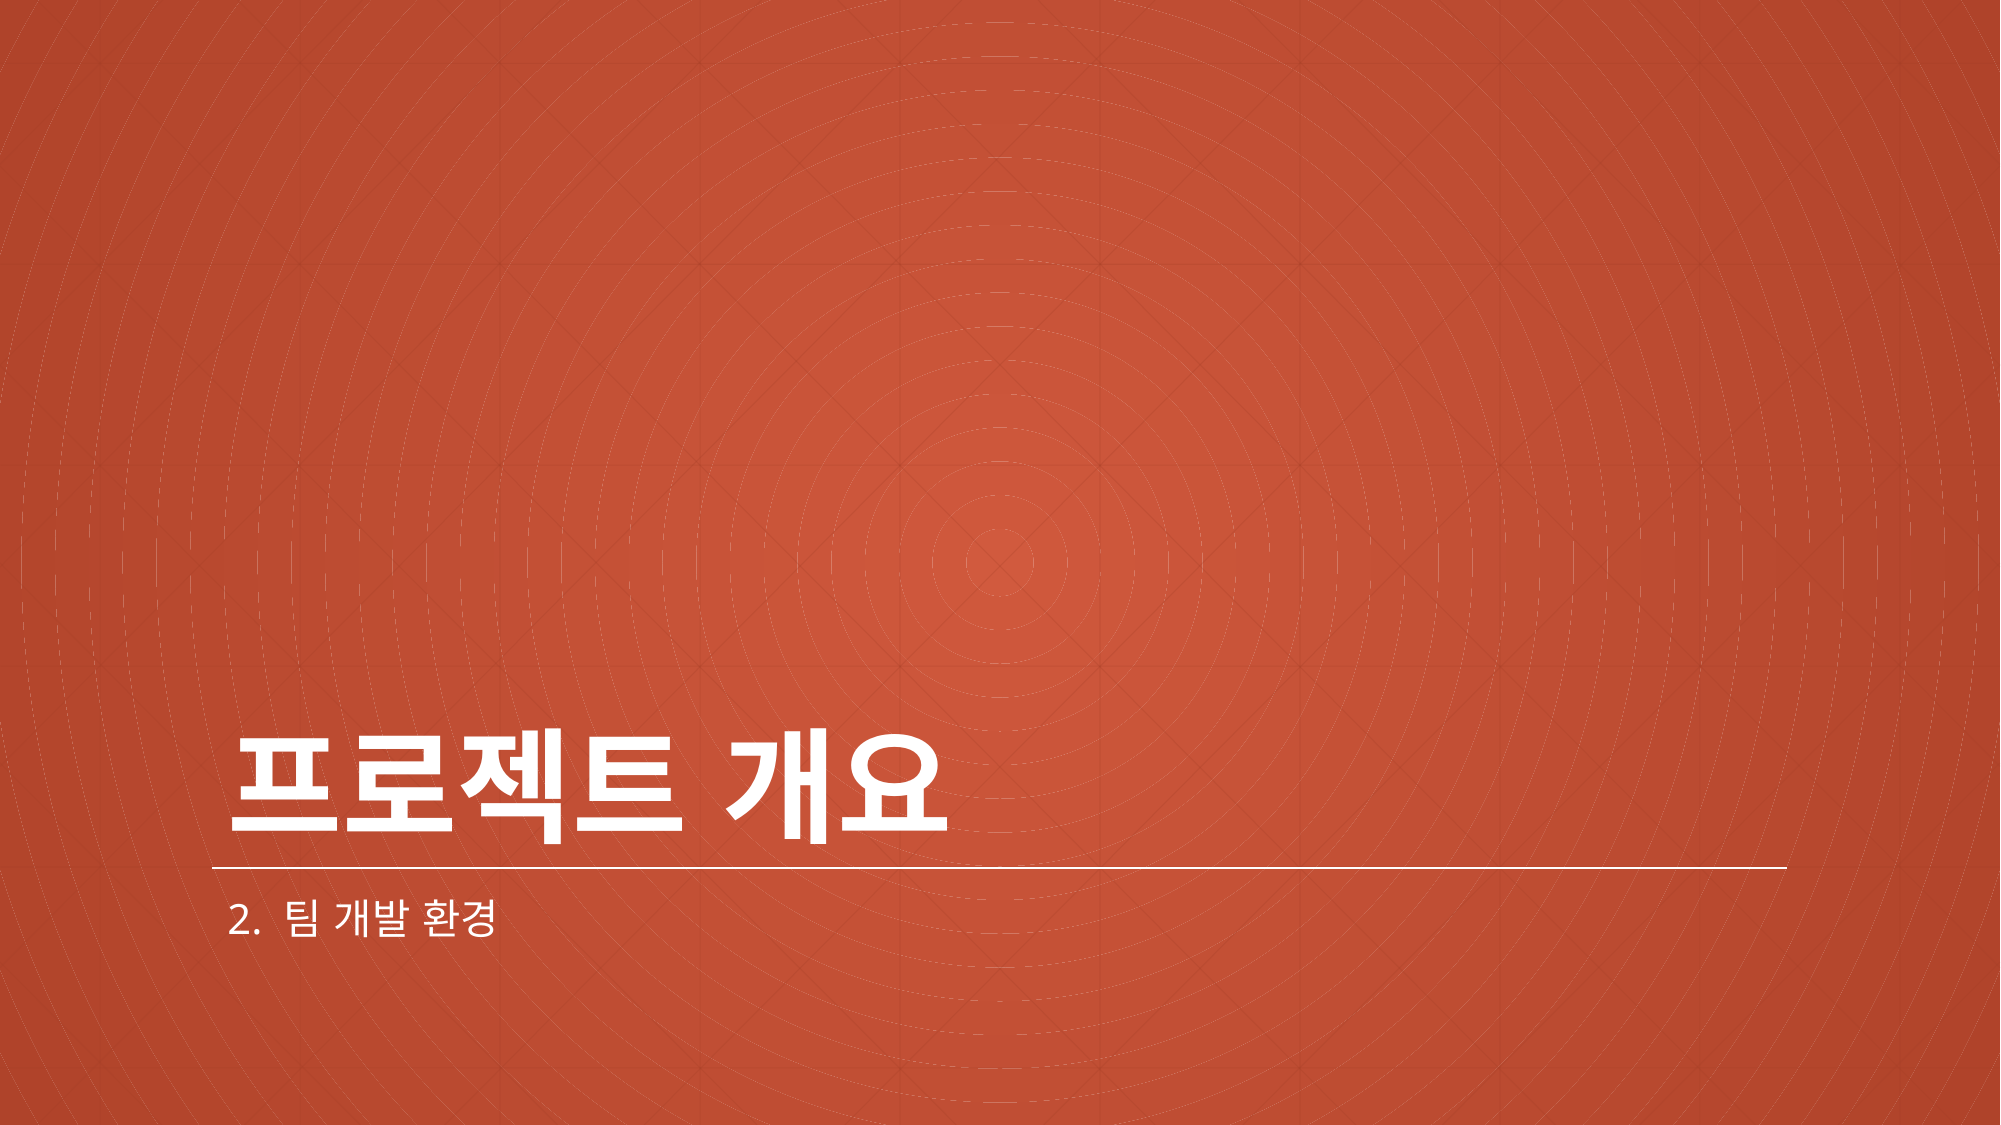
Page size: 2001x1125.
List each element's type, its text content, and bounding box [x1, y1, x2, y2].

list 2. 팀 개발 환경 [212, 891, 1788, 966]
title 프로젝트 개요 [212, 416, 1788, 867]
